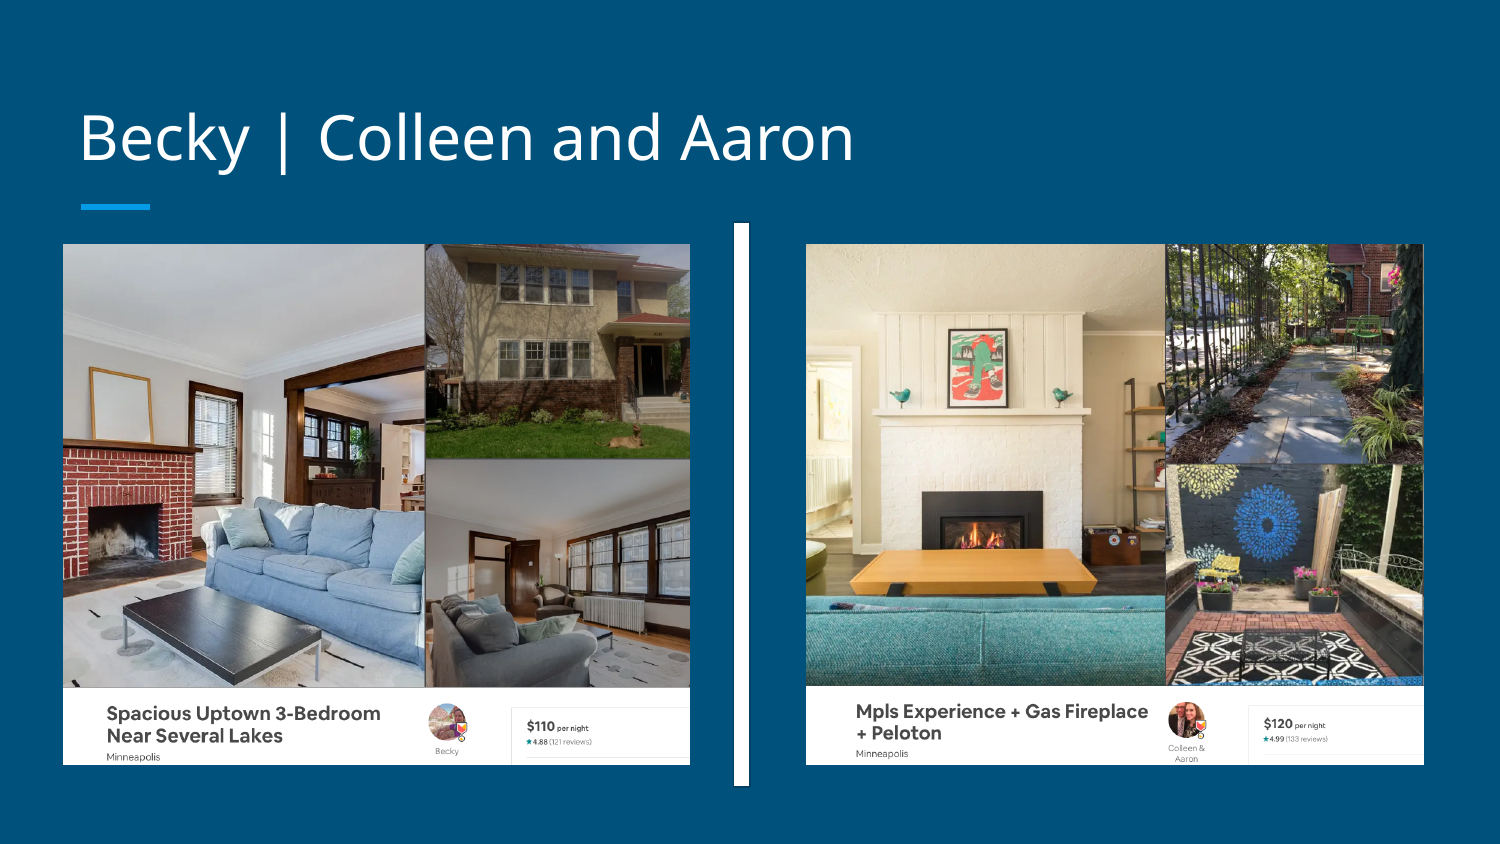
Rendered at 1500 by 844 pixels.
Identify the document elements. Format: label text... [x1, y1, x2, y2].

text_box [733, 222, 750, 788]
title Becky | Colleen and Aaron [63, 75, 1437, 188]
picture [64, 245, 689, 764]
picture [807, 245, 1423, 764]
